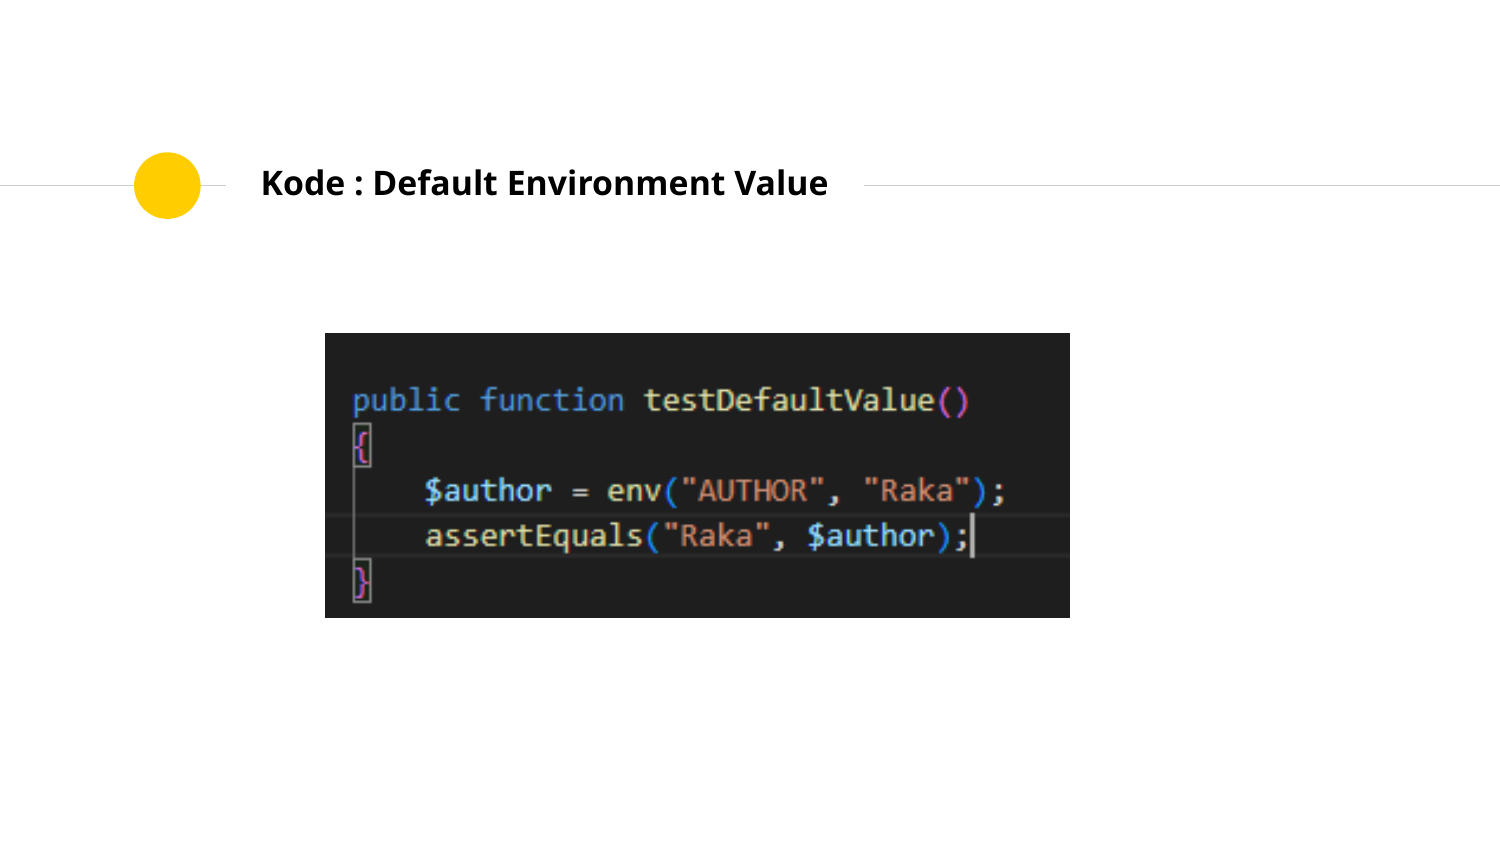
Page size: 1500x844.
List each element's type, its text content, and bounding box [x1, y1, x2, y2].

picture [325, 333, 1070, 618]
title Kode : Default Environment Value [226, 146, 863, 219]
